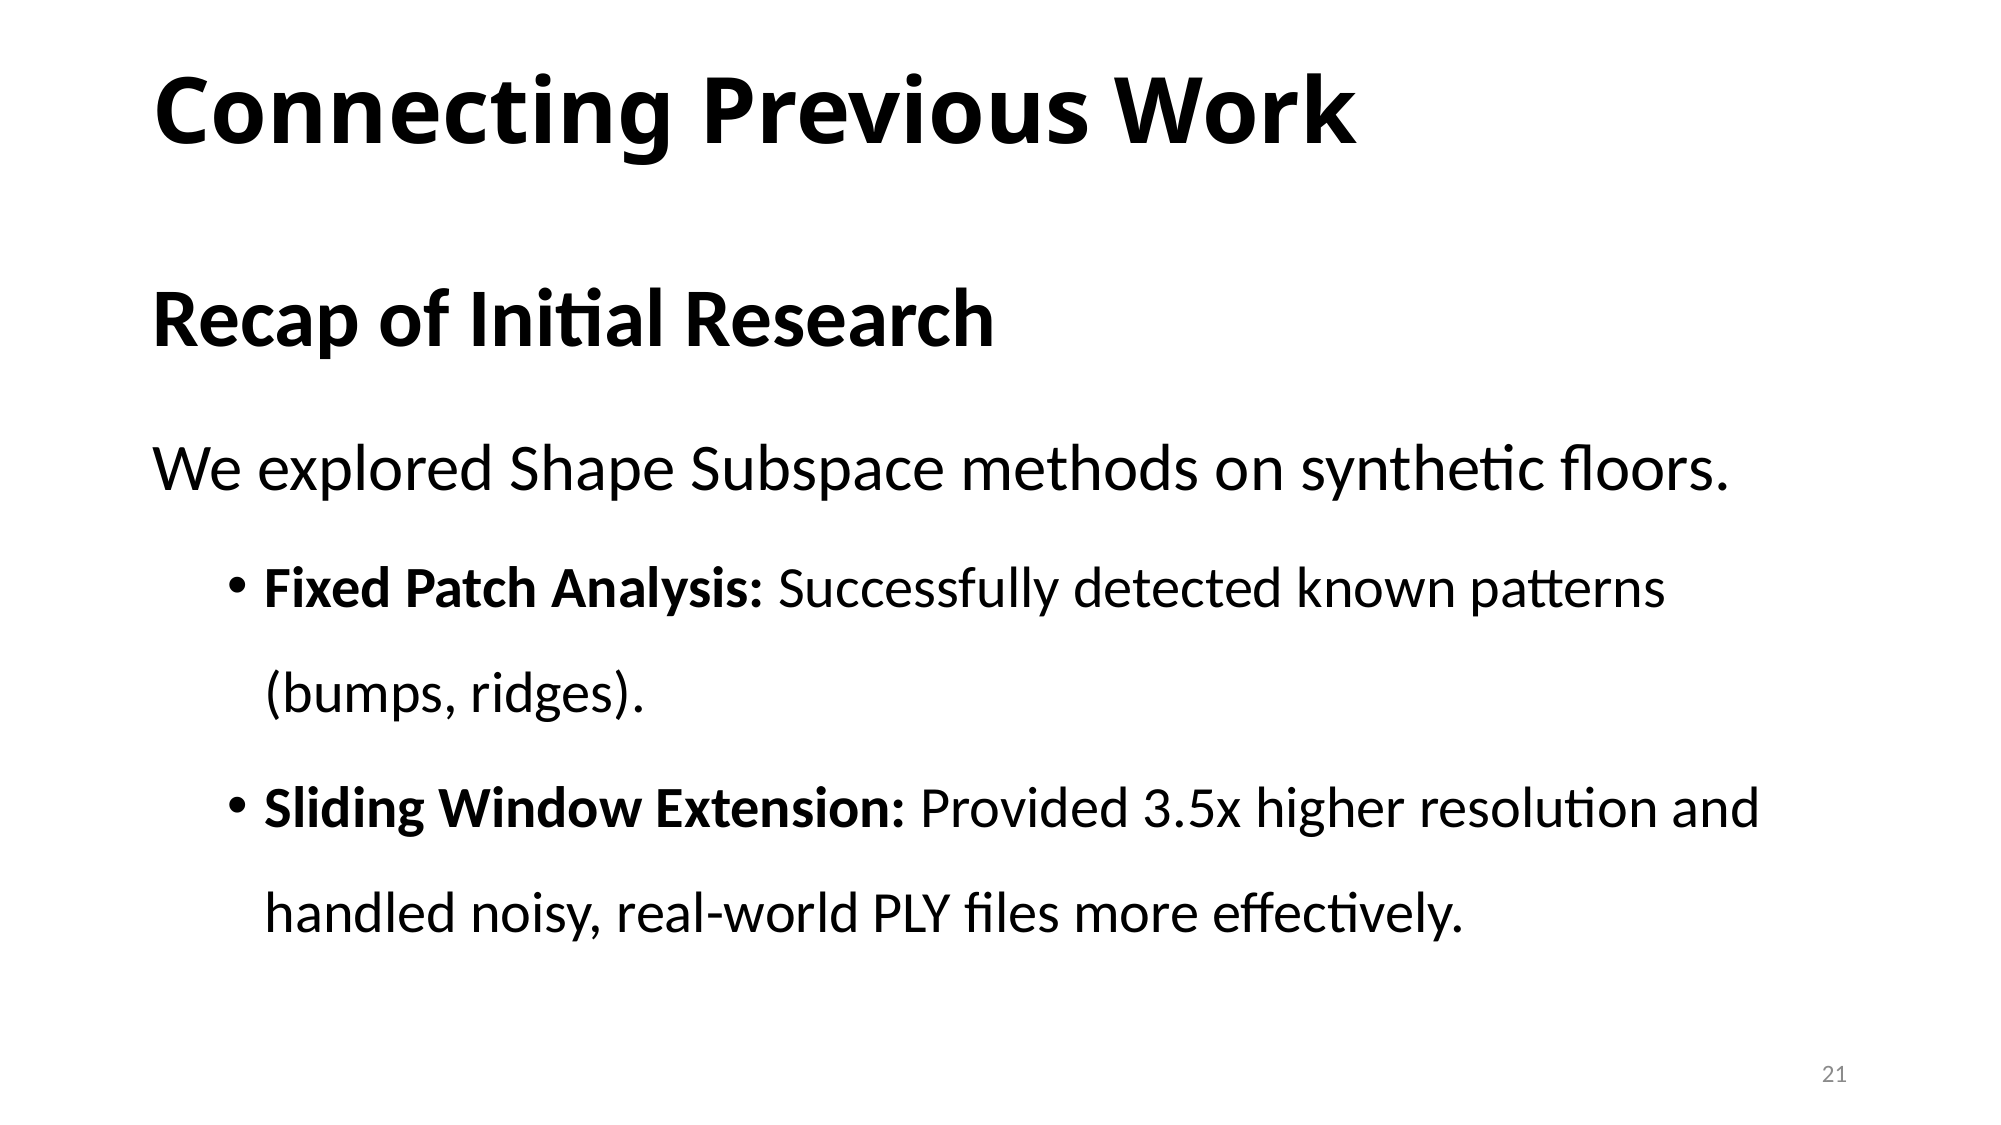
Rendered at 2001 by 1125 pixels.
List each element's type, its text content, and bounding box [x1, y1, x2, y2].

slide_number 21 [1412, 1042, 1863, 1103]
title Connecting Previous Work [137, 59, 1863, 205]
list Recap of Initial Research We explored Shape Subspace methods on synthetic floors. Fixed Patch Analysis: Successfully detected known patterns (bumps, ridges). Sliding Window Extension: Provided 3.5x higher resolution and handled noisy, real-world PLY files more effectively. [137, 205, 1863, 993]
